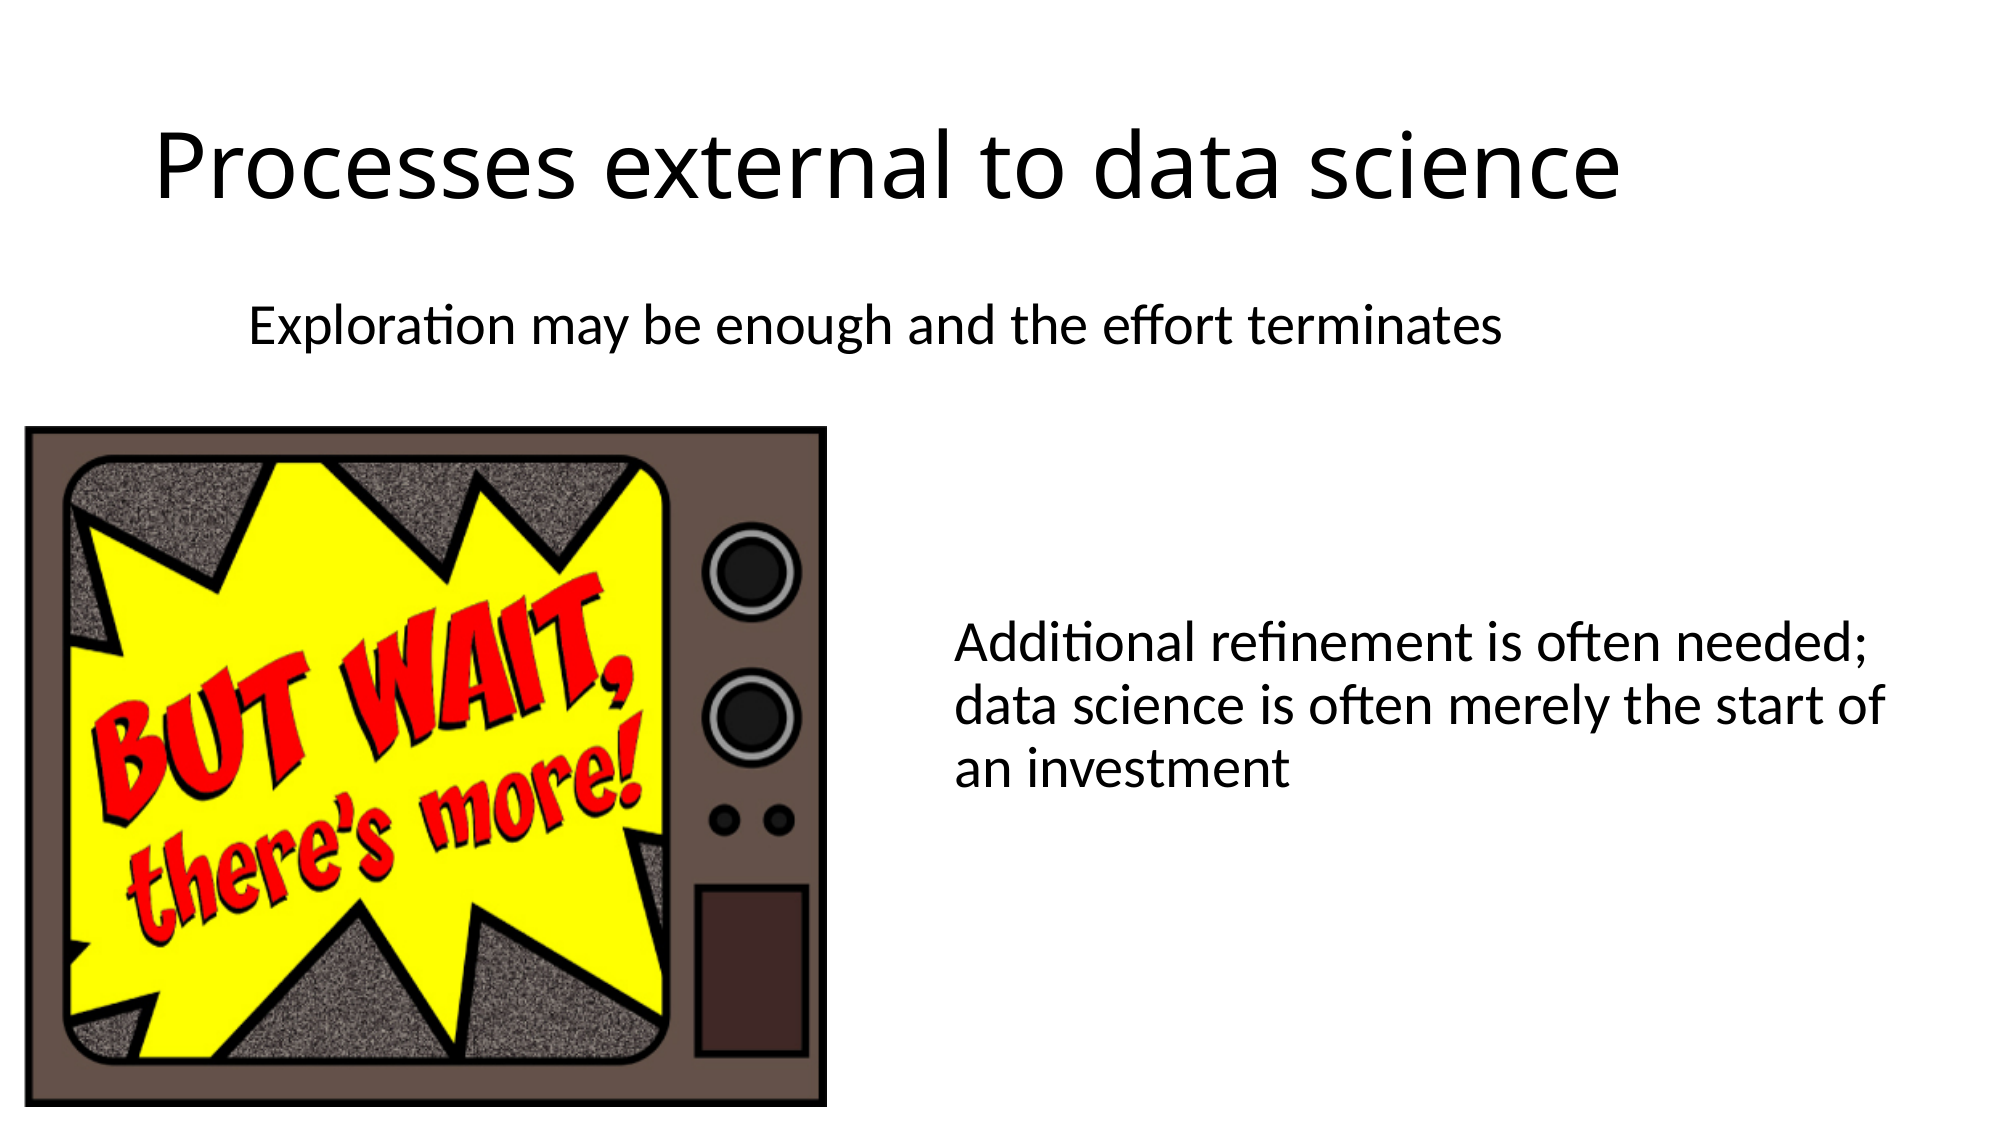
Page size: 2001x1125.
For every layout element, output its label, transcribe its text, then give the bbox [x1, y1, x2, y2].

text_box Exploration may be enough and the effort terminates [72, 278, 1681, 434]
title Processes external to data science [137, 59, 1863, 278]
list Additional refinement is often needed; data science is often merely the start of an investment [939, 603, 1915, 1000]
picture [24, 426, 827, 1107]
